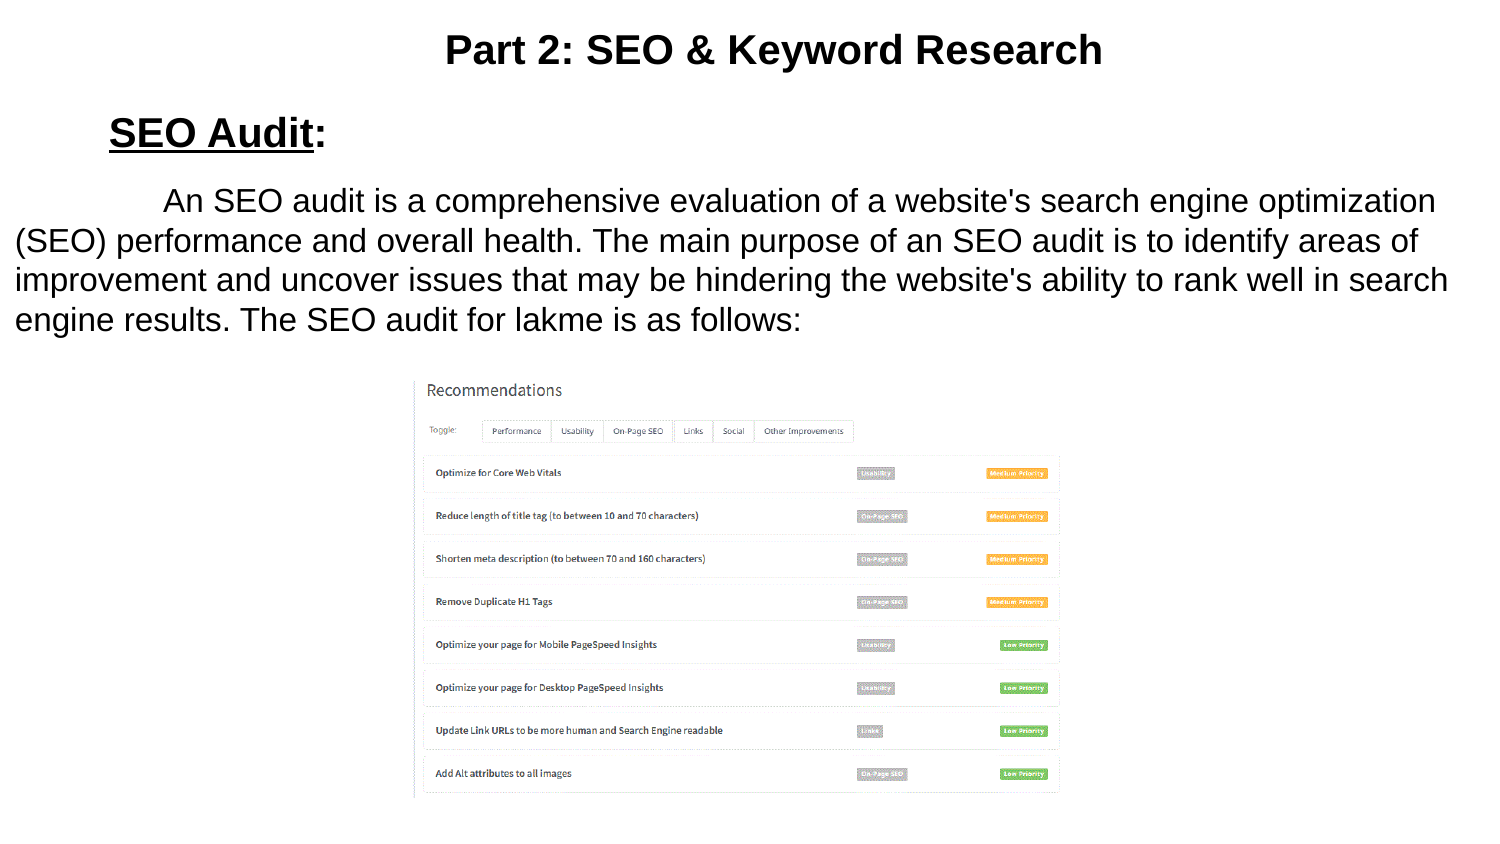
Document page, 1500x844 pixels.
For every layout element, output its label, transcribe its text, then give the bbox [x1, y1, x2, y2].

picture [413, 377, 1065, 798]
text_box SEO Audit: [36, 91, 1237, 171]
text_box Part 2: SEO & Keyword Research [150, 0, 1399, 88]
text_box An SEO audit is a comprehensive evaluation of a website's search engine optimization (SEO) performance and overall health. The main purpose of an SEO audit is to identify areas of improvement and uncover issues that may be hindering the website's ability to rank well in search engine results. The SEO audit for lakme is as follows: [0, 171, 1500, 391]
